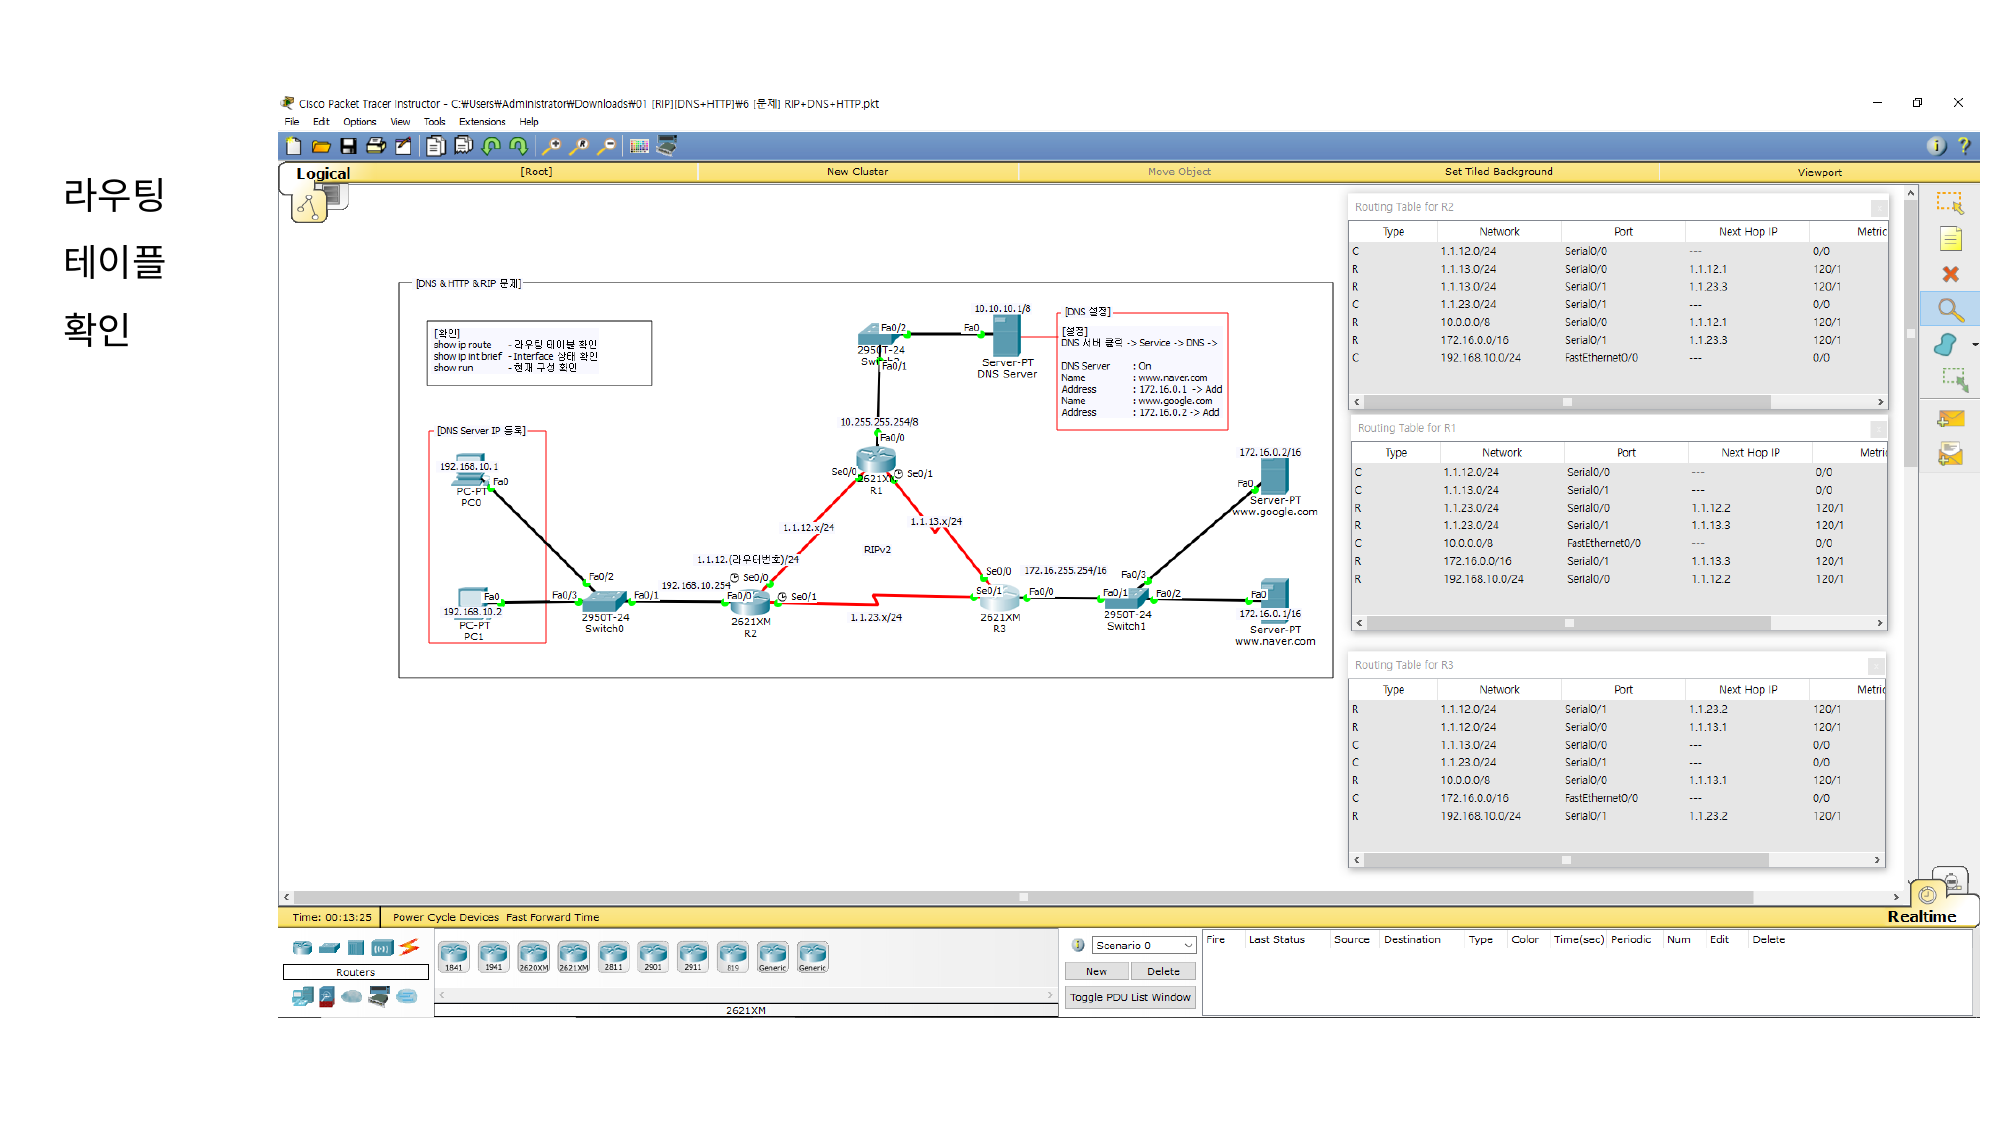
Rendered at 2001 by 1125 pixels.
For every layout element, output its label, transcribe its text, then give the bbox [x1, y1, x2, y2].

picture [278, 93, 1980, 1018]
text_box 라우팅 테이플 확인 [48, 142, 230, 360]
